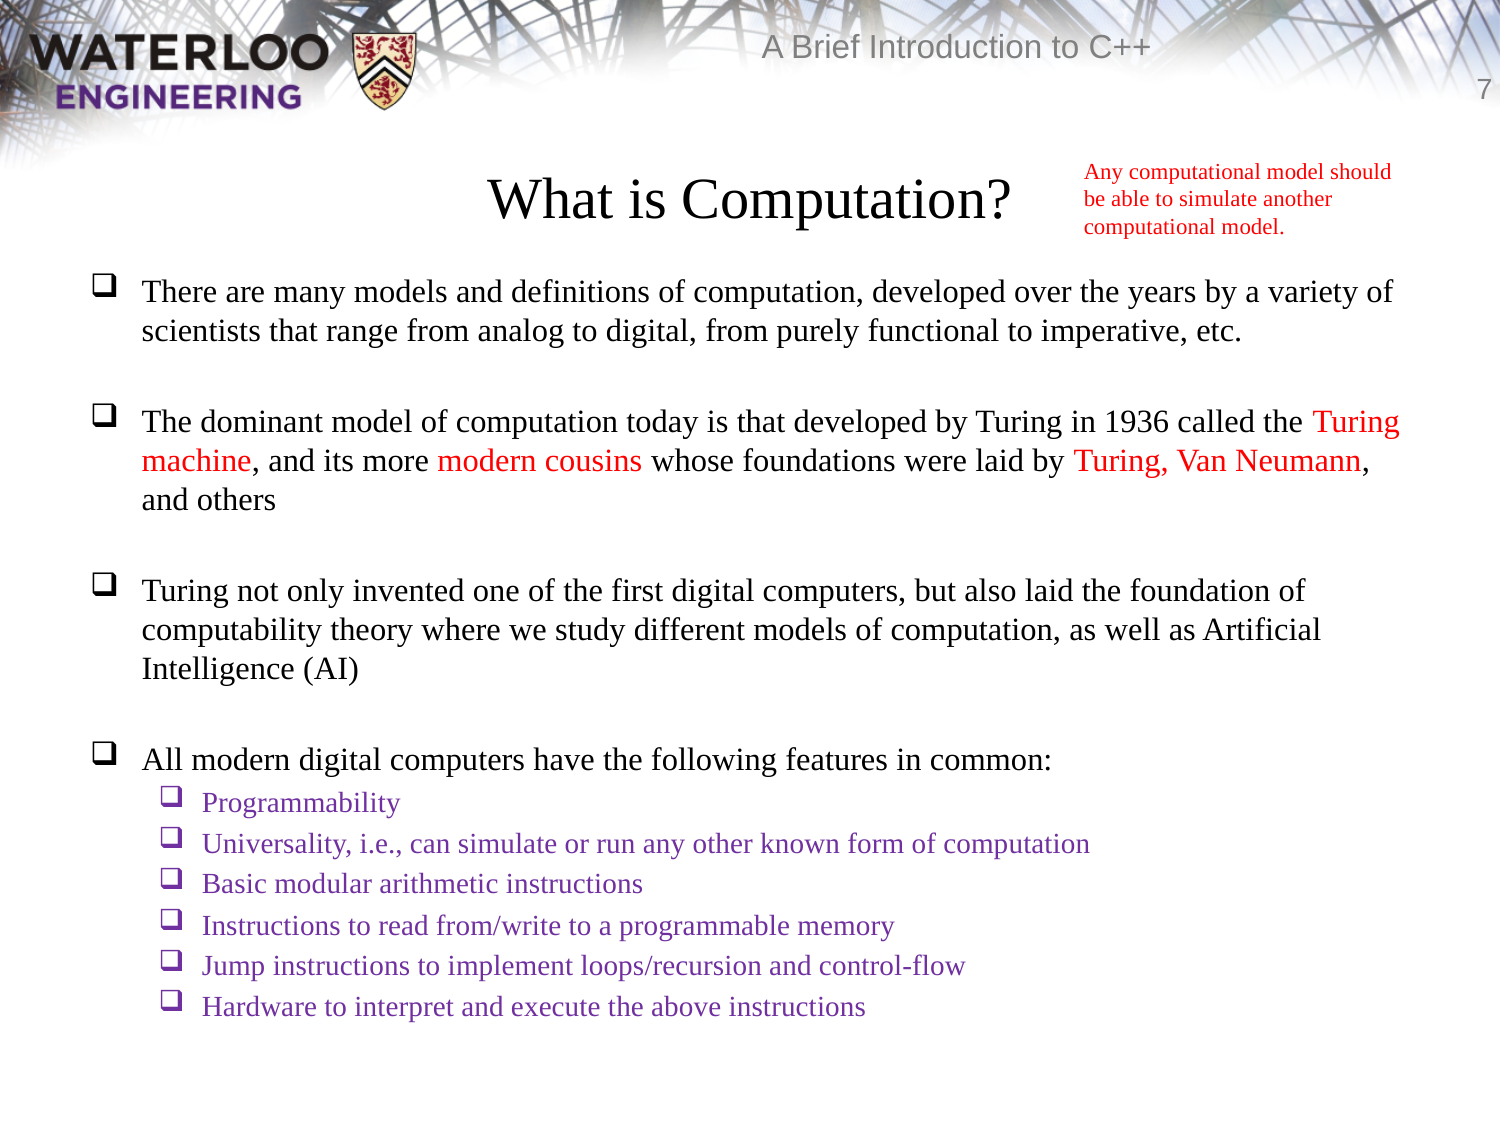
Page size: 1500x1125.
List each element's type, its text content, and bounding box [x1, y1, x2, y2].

list There are many models and definitions of computation, developed over the years by a variety of scientists that range from analog to digital, from purely functional to imperative, etc. The dominant model of computation today is that developed by Turing in 1936 called the Turing machine, and its more modern cousins whose foundations were laid by Turing, Van Neumann, and others Turing not only invented one of the first digital computers, but also laid the foundation of computability theory where we study different models of computation, as well as Artificial Intelligence (AI) All modern digital computers have the following features in common: Programmability Universality, i.e., can simulate or run any other known form of computation Basic modular arithmetic instructions Instructions to read from/write to a programmable memory Jump instructions to implement loops/recursion and control-flow Hardware to interpret and execute the above instructions [74, 262, 1426, 1048]
title What is Computation? [74, 101, 1426, 262]
picture [0, 0, 1500, 1125]
text_box Any computational model should be able to simulate another computational model. [1068, 149, 1425, 247]
